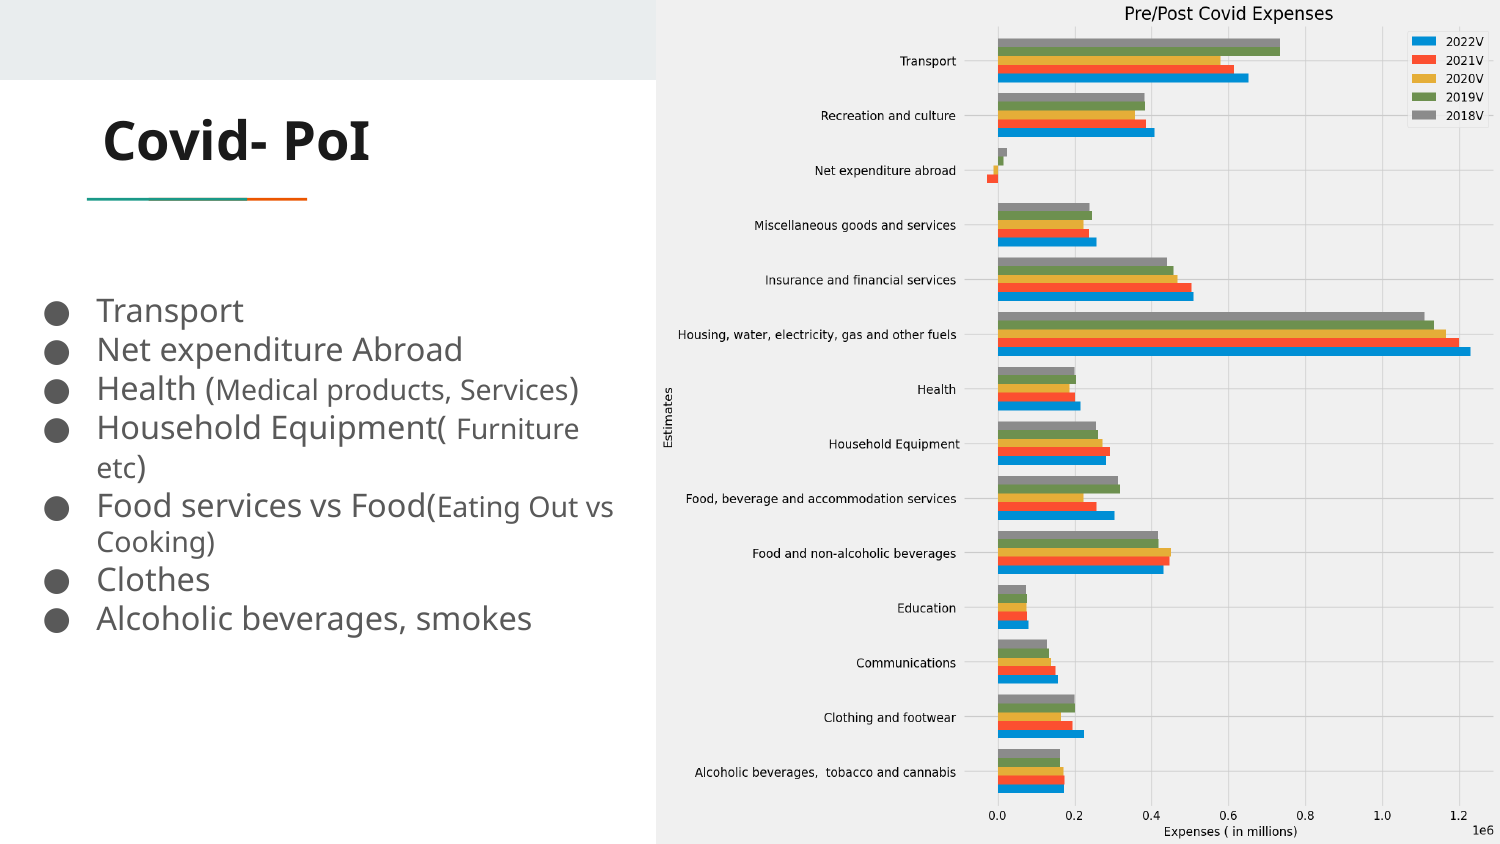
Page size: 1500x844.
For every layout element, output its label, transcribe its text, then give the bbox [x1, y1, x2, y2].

title Covid- PoI [87, 91, 468, 200]
picture [656, 0, 1500, 844]
list Transport Net expenditure Abroad Health (Medical products, Services) Household Equipment( Furniture etc) Food services vs Food(Eating Out vs Cooking) Clothes Alcoholic beverages, smokes [6, 217, 645, 772]
